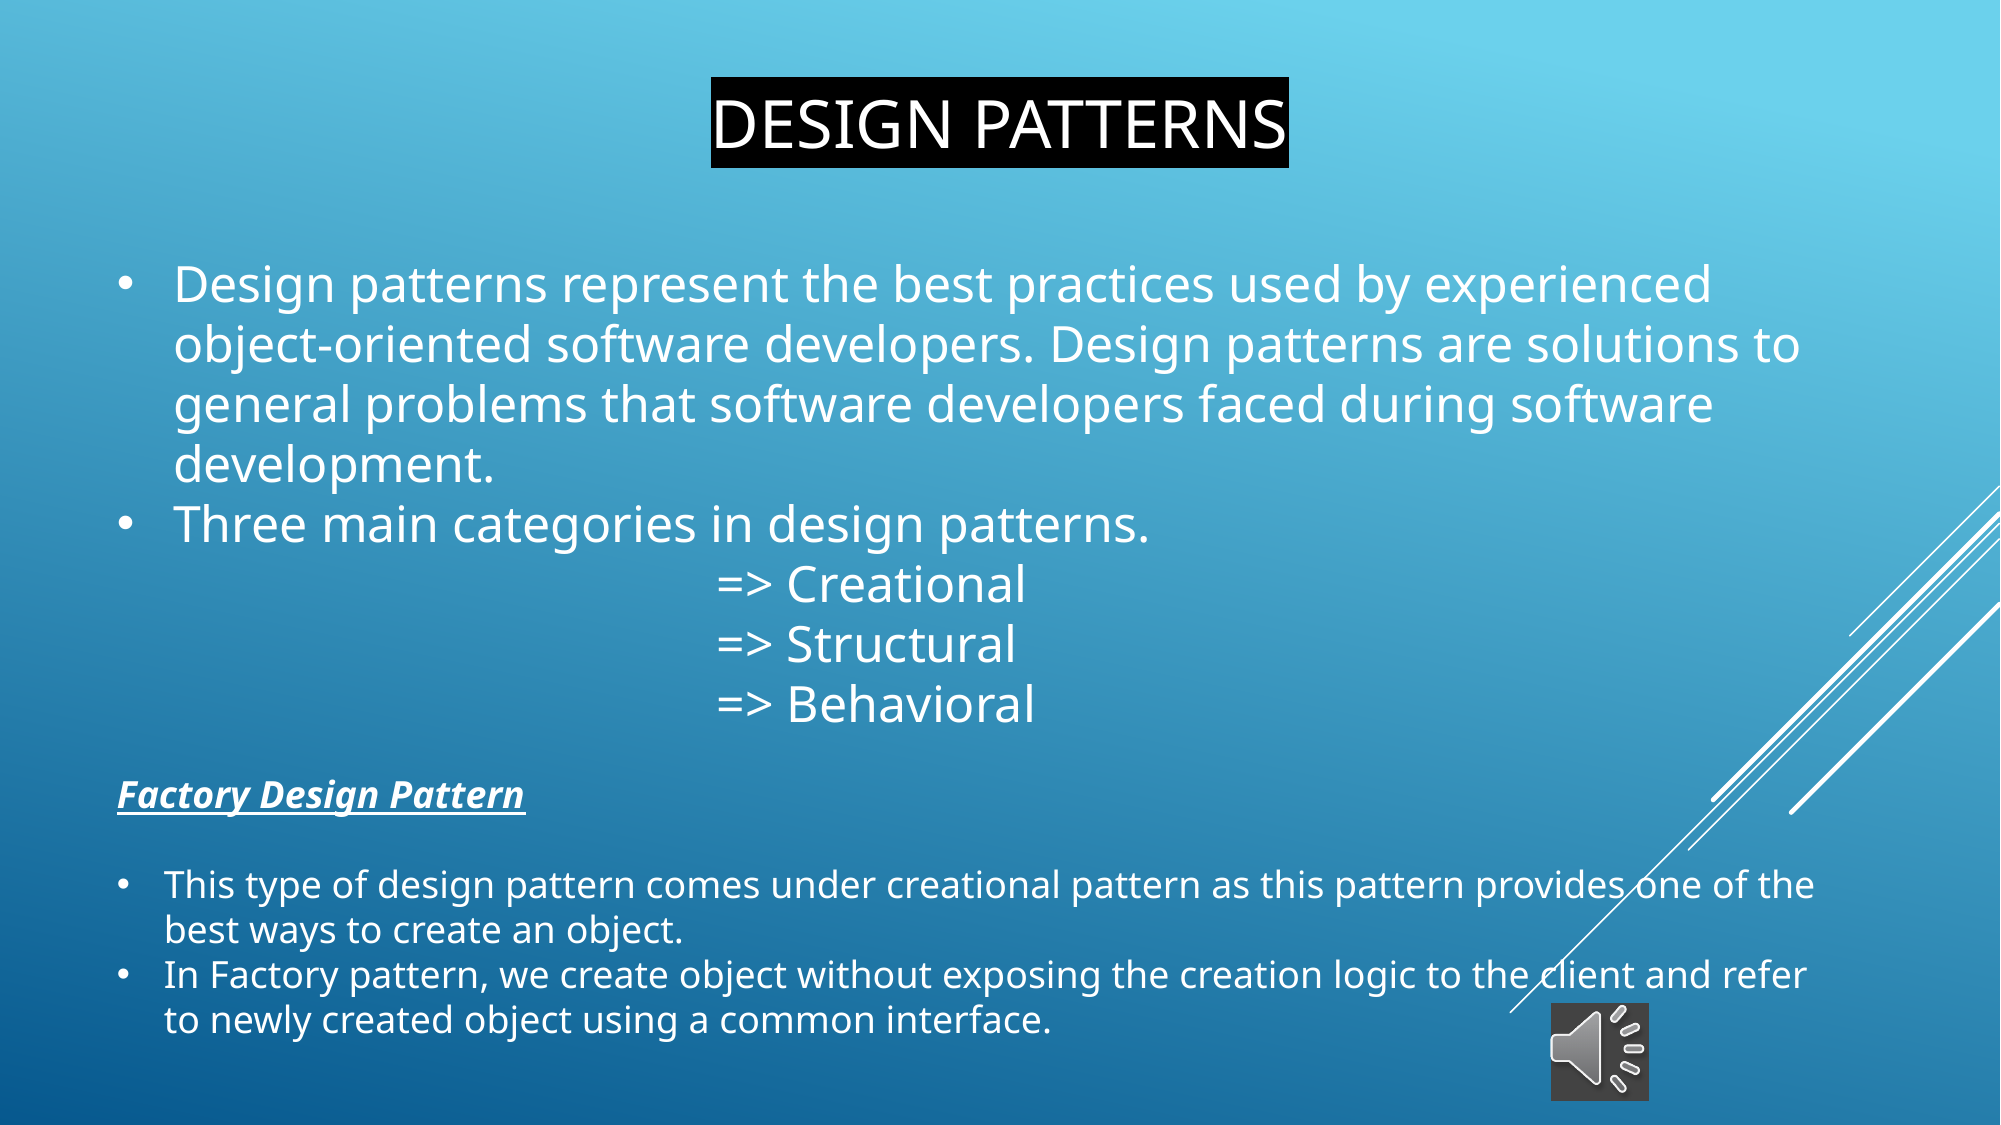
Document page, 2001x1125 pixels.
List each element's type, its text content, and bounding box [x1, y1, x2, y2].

text_box Factory Design Pattern This type of design pattern comes under creational pattern as this pattern provides one of the best ways to create an object. In Factory pattern, we create object without exposing the creation logic to the client and refer to newly created object using a common interface. [102, 764, 1848, 1049]
picture [1549, 1001, 1651, 1103]
title Design patterns [399, 0, 1600, 244]
text_box Design patterns represent the best practices used by experienced object-oriented software developers. Design patterns are solutions to general problems that software developers faced during software development. Three main categories in design patterns. => Creational => Structural => Behavioral [102, 244, 1896, 740]
